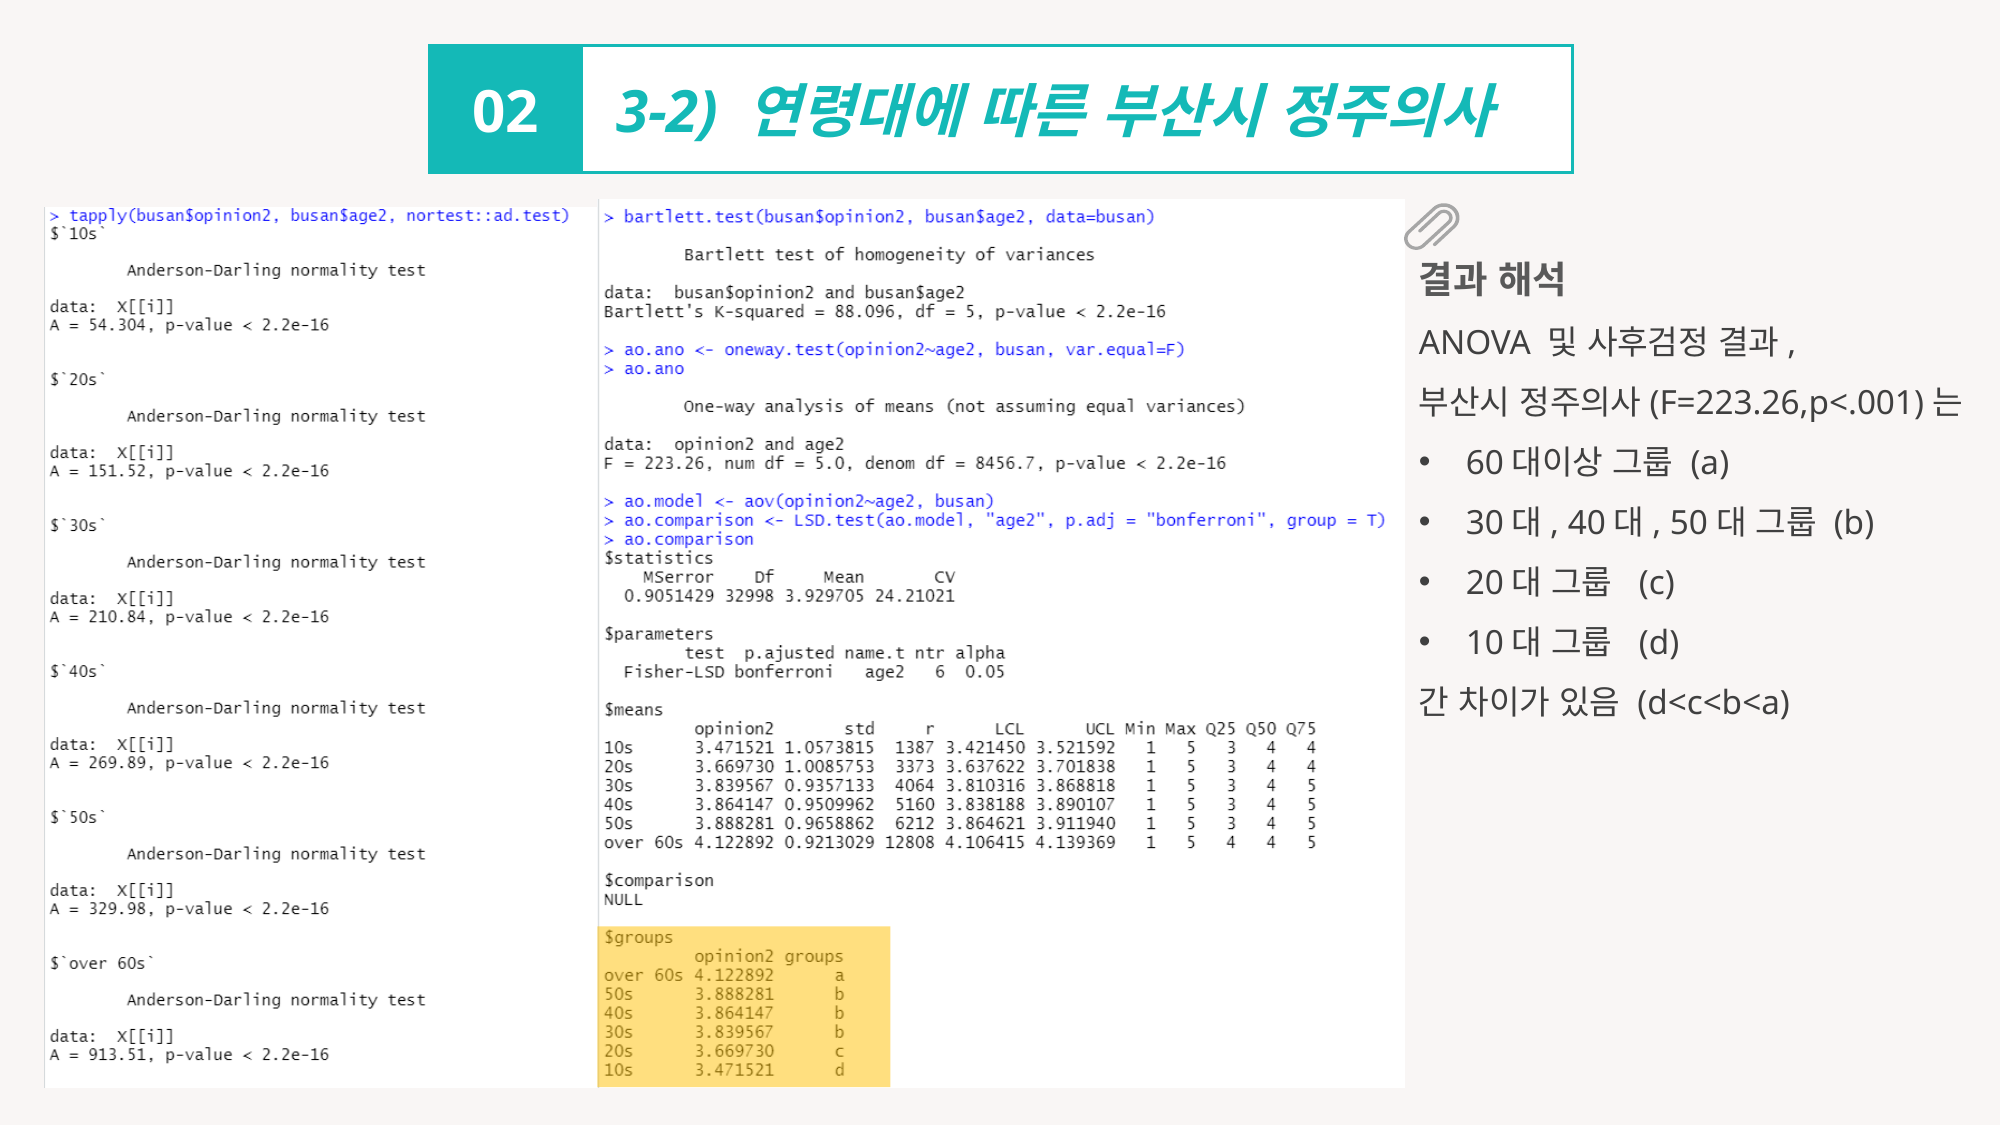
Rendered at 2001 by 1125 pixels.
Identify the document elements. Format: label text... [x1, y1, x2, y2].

text_box 결과 해석 ANOVA 및 사후검정 결과, 부산시 정주의사(F=223.26,p<.001)는 60대이상 그룹 (a) 30대, 40대, 50대 그룹 (b) 20대 그룹 (c) 10대 그룹 (d) 간 차이가 있음 (d<c<b<a) [1405, 226, 2000, 968]
text_box [1412, 203, 1460, 226]
picture [44, 199, 1405, 1088]
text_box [429, 45, 1573, 173]
